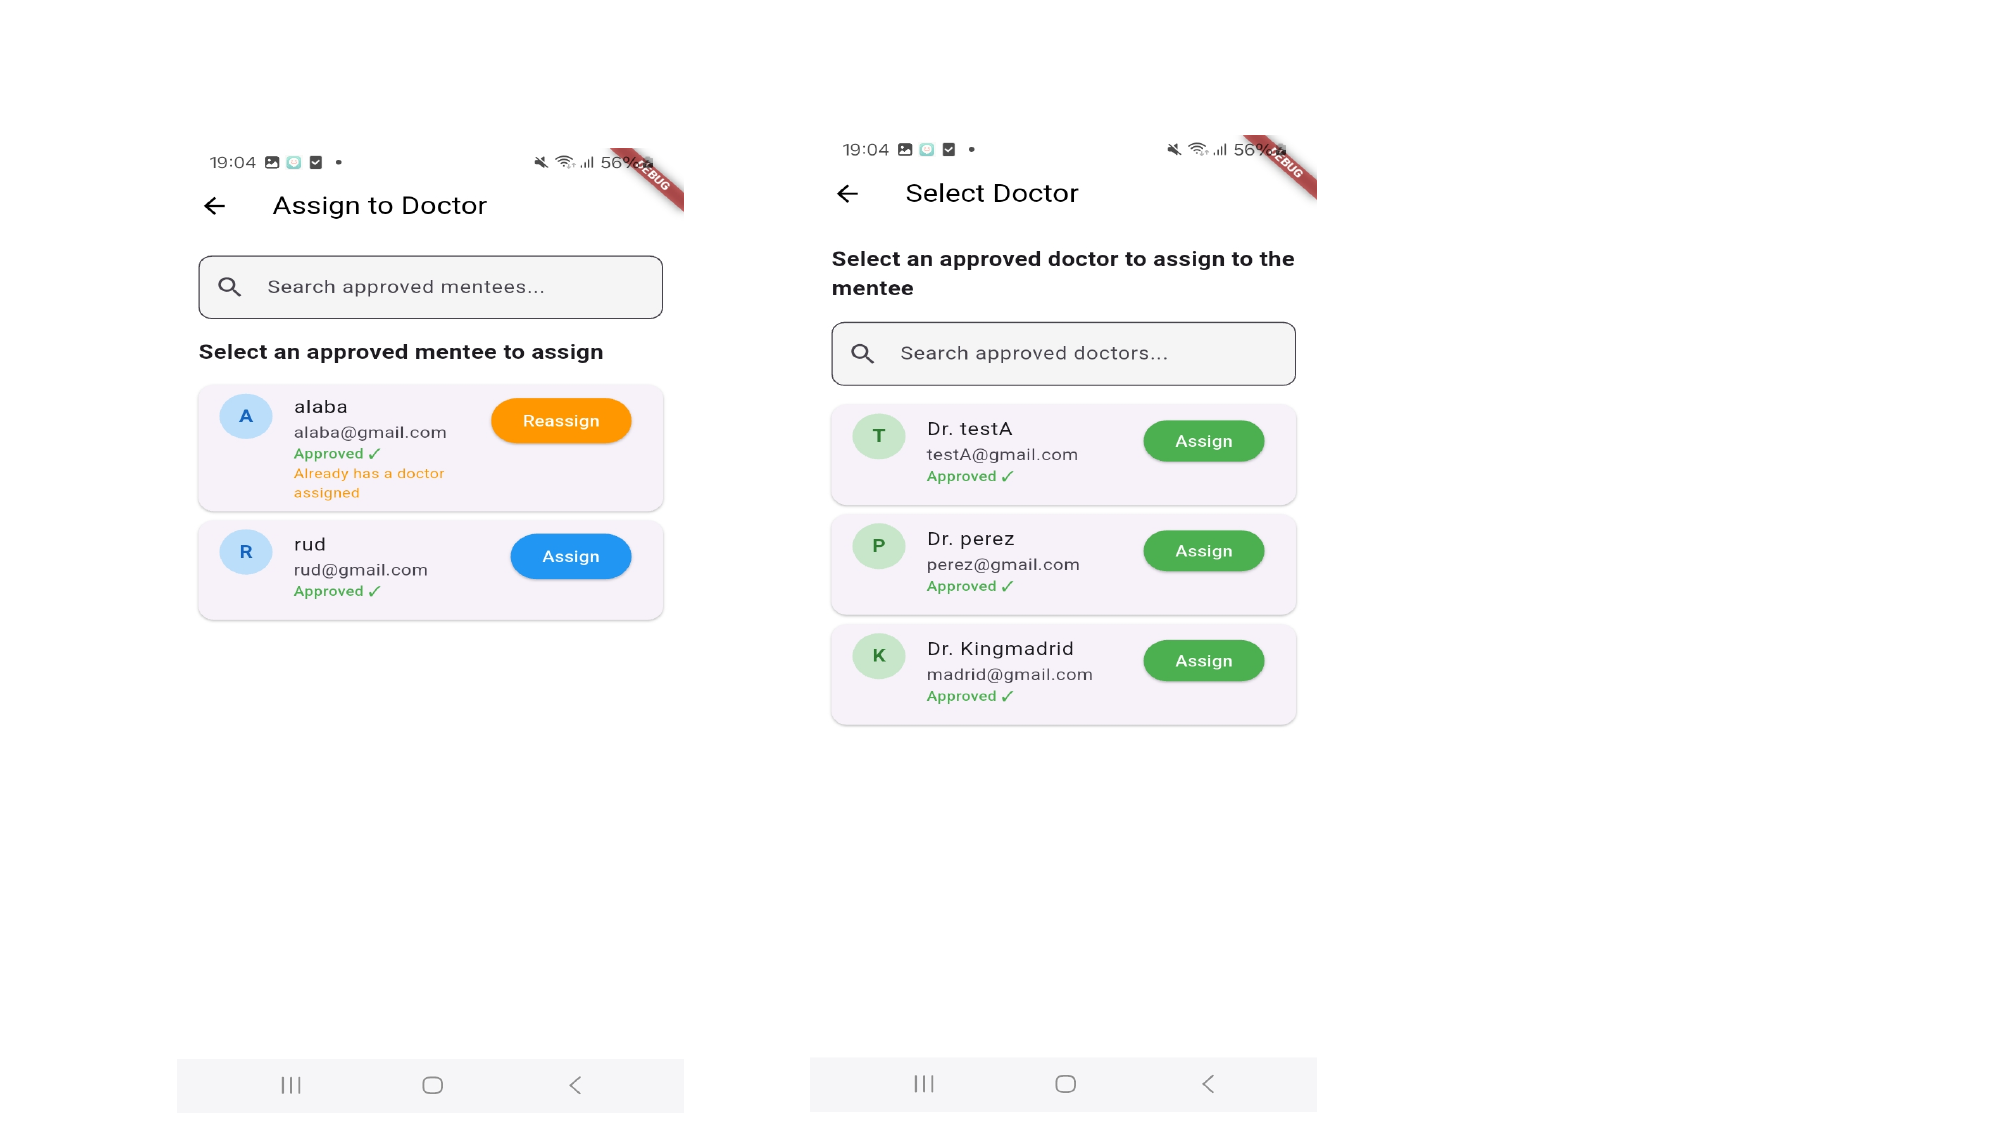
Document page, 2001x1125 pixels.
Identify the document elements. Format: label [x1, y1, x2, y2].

picture [177, 148, 684, 1113]
picture [810, 135, 1317, 1113]
